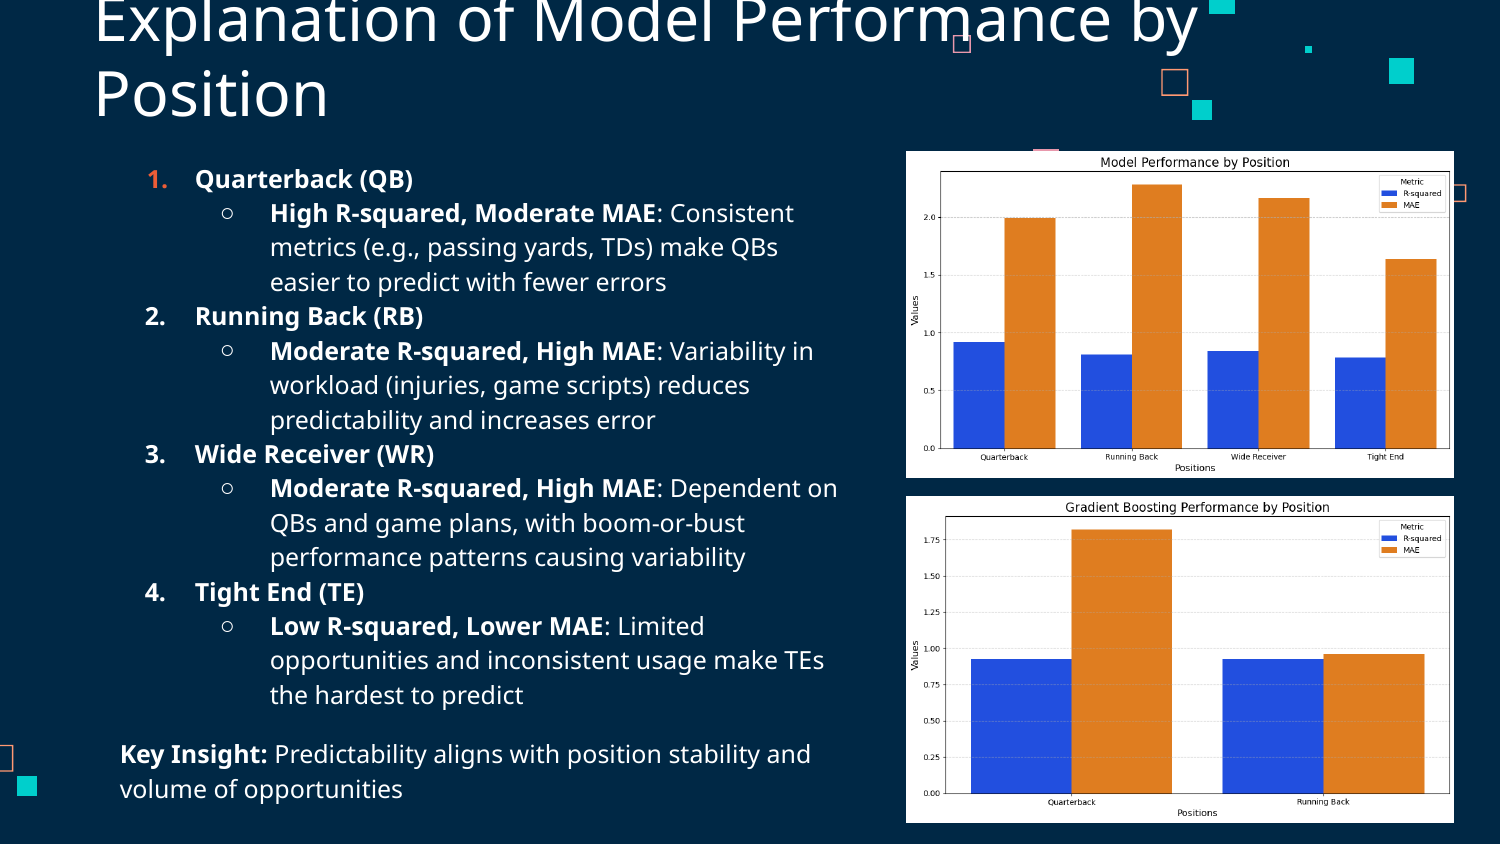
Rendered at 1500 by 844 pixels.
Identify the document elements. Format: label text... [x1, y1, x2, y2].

picture [906, 151, 1454, 478]
picture [906, 496, 1454, 823]
list Quarterback (QB) High R-squared, Moderate MAE: Consistent metrics (e.g., passing yards, TDs) make QBs easier to predict with fewer errors Running Back (RB) Moderate R-squared, High MAE: Variability in workload (injuries, game scripts) reduces predictability and increases error Wide Receiver (WR) Moderate R-squared, High MAE: Dependent on QBs and game plans, with boom-or-bust performance patterns causing variability Tight End (TE) Low R-squared, Lower MAE: Limited opportunities and inconsistent usage make TEs the hardest to predict Key Insight: Predictability aligns with position stability and volume of opportunities [104, 144, 861, 814]
title Explanation of Model Performance by Position [78, 48, 1300, 144]
